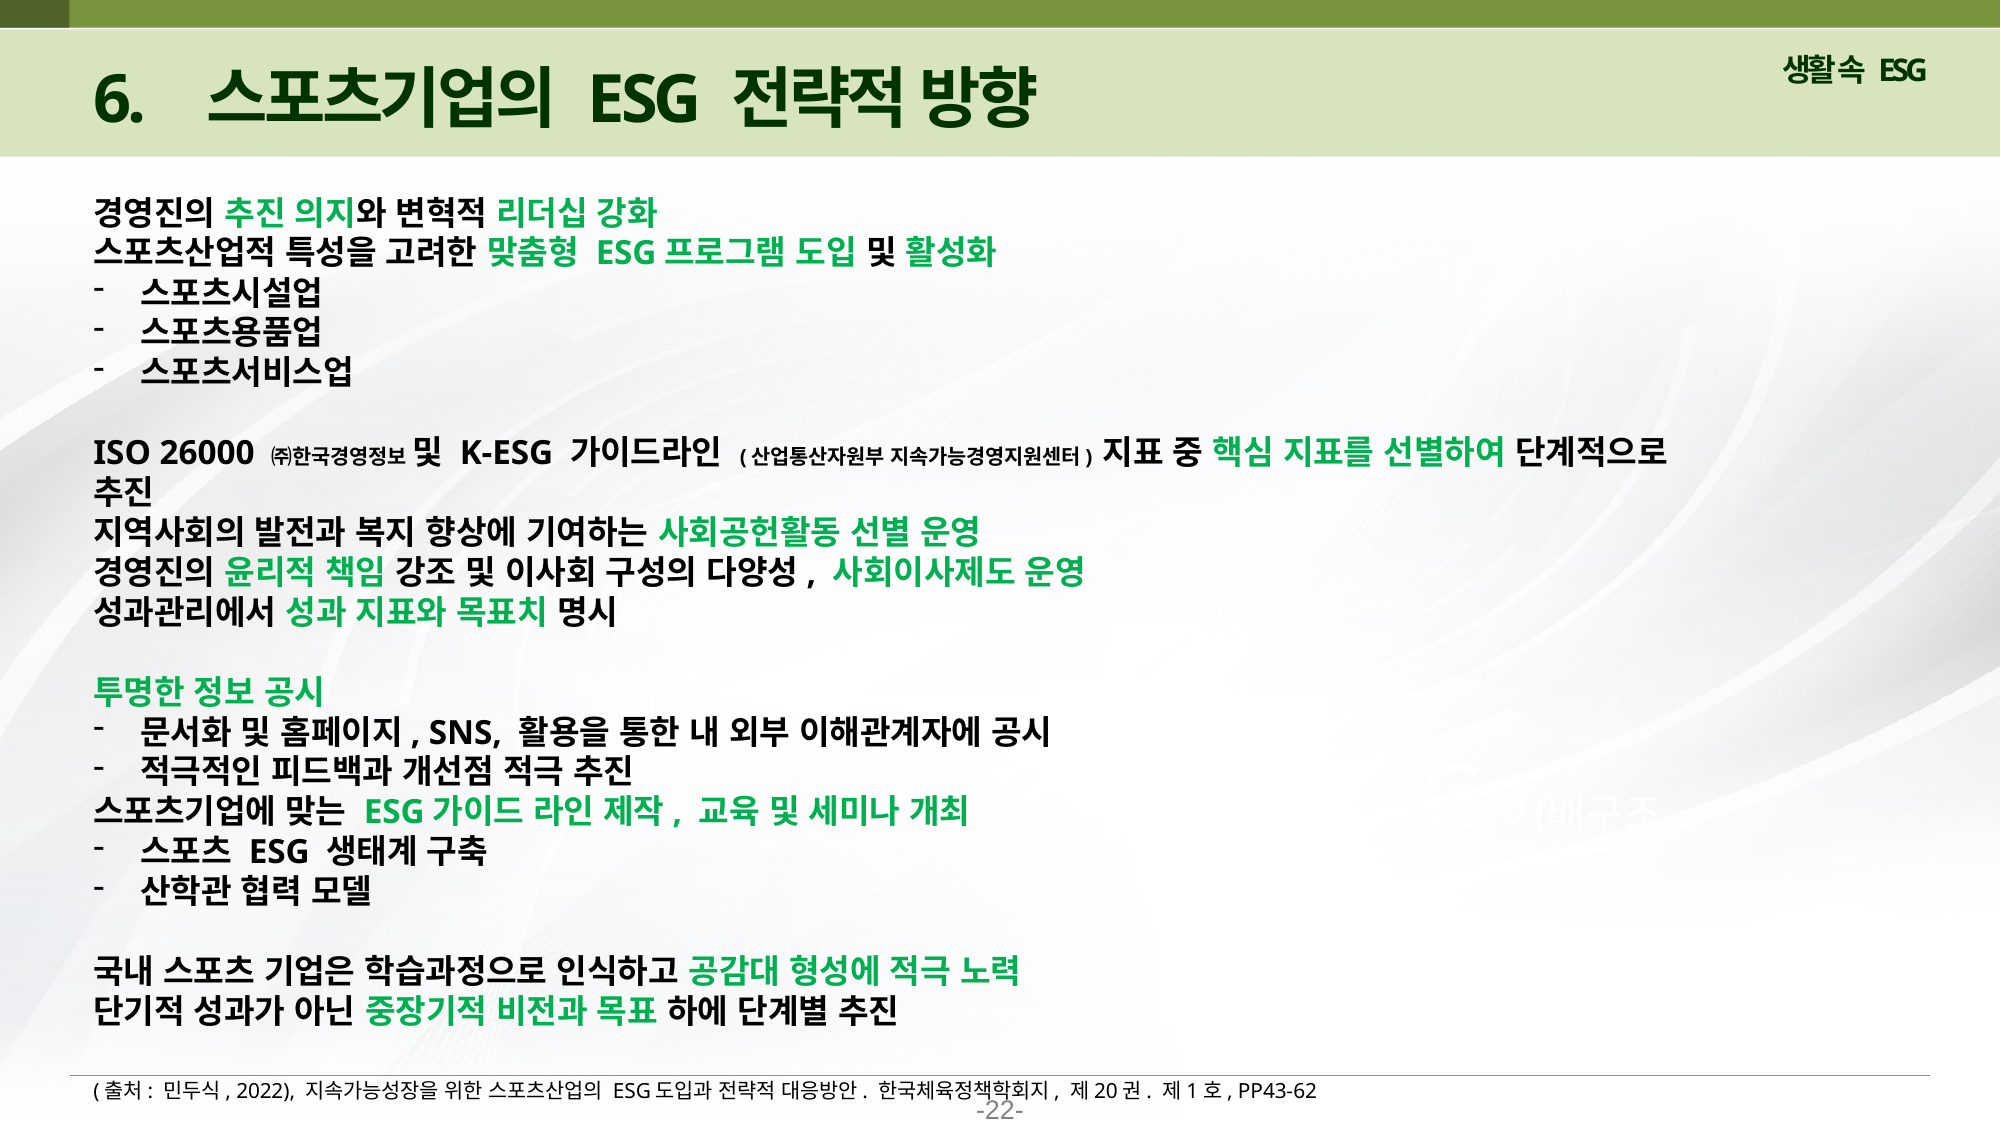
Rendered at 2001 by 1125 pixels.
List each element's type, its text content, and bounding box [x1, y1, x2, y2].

picture [0, 129, 2000, 1125]
text_box 6. 스포츠기업의 ESG 전략적 방향 [78, 48, 1591, 143]
text_box 경영진의 추진 의지와 변혁적 리더십 강화 스포츠산업적 특성을 고려한 맞춤형 ESG프로그램 도입 및 활성화 스포츠시설업 스포츠용품업 스포츠서비스업 ISO 26000 ㈜한국경영정보 및 K-ESG 가이드라인 (산업통산자원부 지속가능경영지원센터) 지표 중 핵심 지표를 선별하여 단계적으로 추진 지역사회의 발전과 복지 향상에 기여하는 사회공헌활동 선별 운영 경영진의 윤리적 책임 강조 및 이사회 구성의 다양성, 사회이사제도 운영 성과관리에서 성과 지표와 목표치 명시 투명한 정보 공시 문서화 및 홈페이지, SNS, 활용을 통한 내 외부 이해관계자에 공시 적극적인 피드백과 개선점 적극 추진 스포츠기업에 맞는 ESG가이드 라인 제작, 교육 및 세미나 개최 스포츠 ESG 생태계 구축 산학관 협력 모델 국내 스포츠 기업은 학습과정으로 인식하고 공감대 형성에 적극 노력 단기적 성과가 아닌 중장기적 비전과 목표 하에 단계별 추진 (출처: 민두식, 2022), 지속가능성장을 위한 스포츠산업의 ESG도입과 전략적 대응방안. 한국체육정책학회지, 제20권. 제1호, PP43-62 [78, 184, 1697, 1110]
